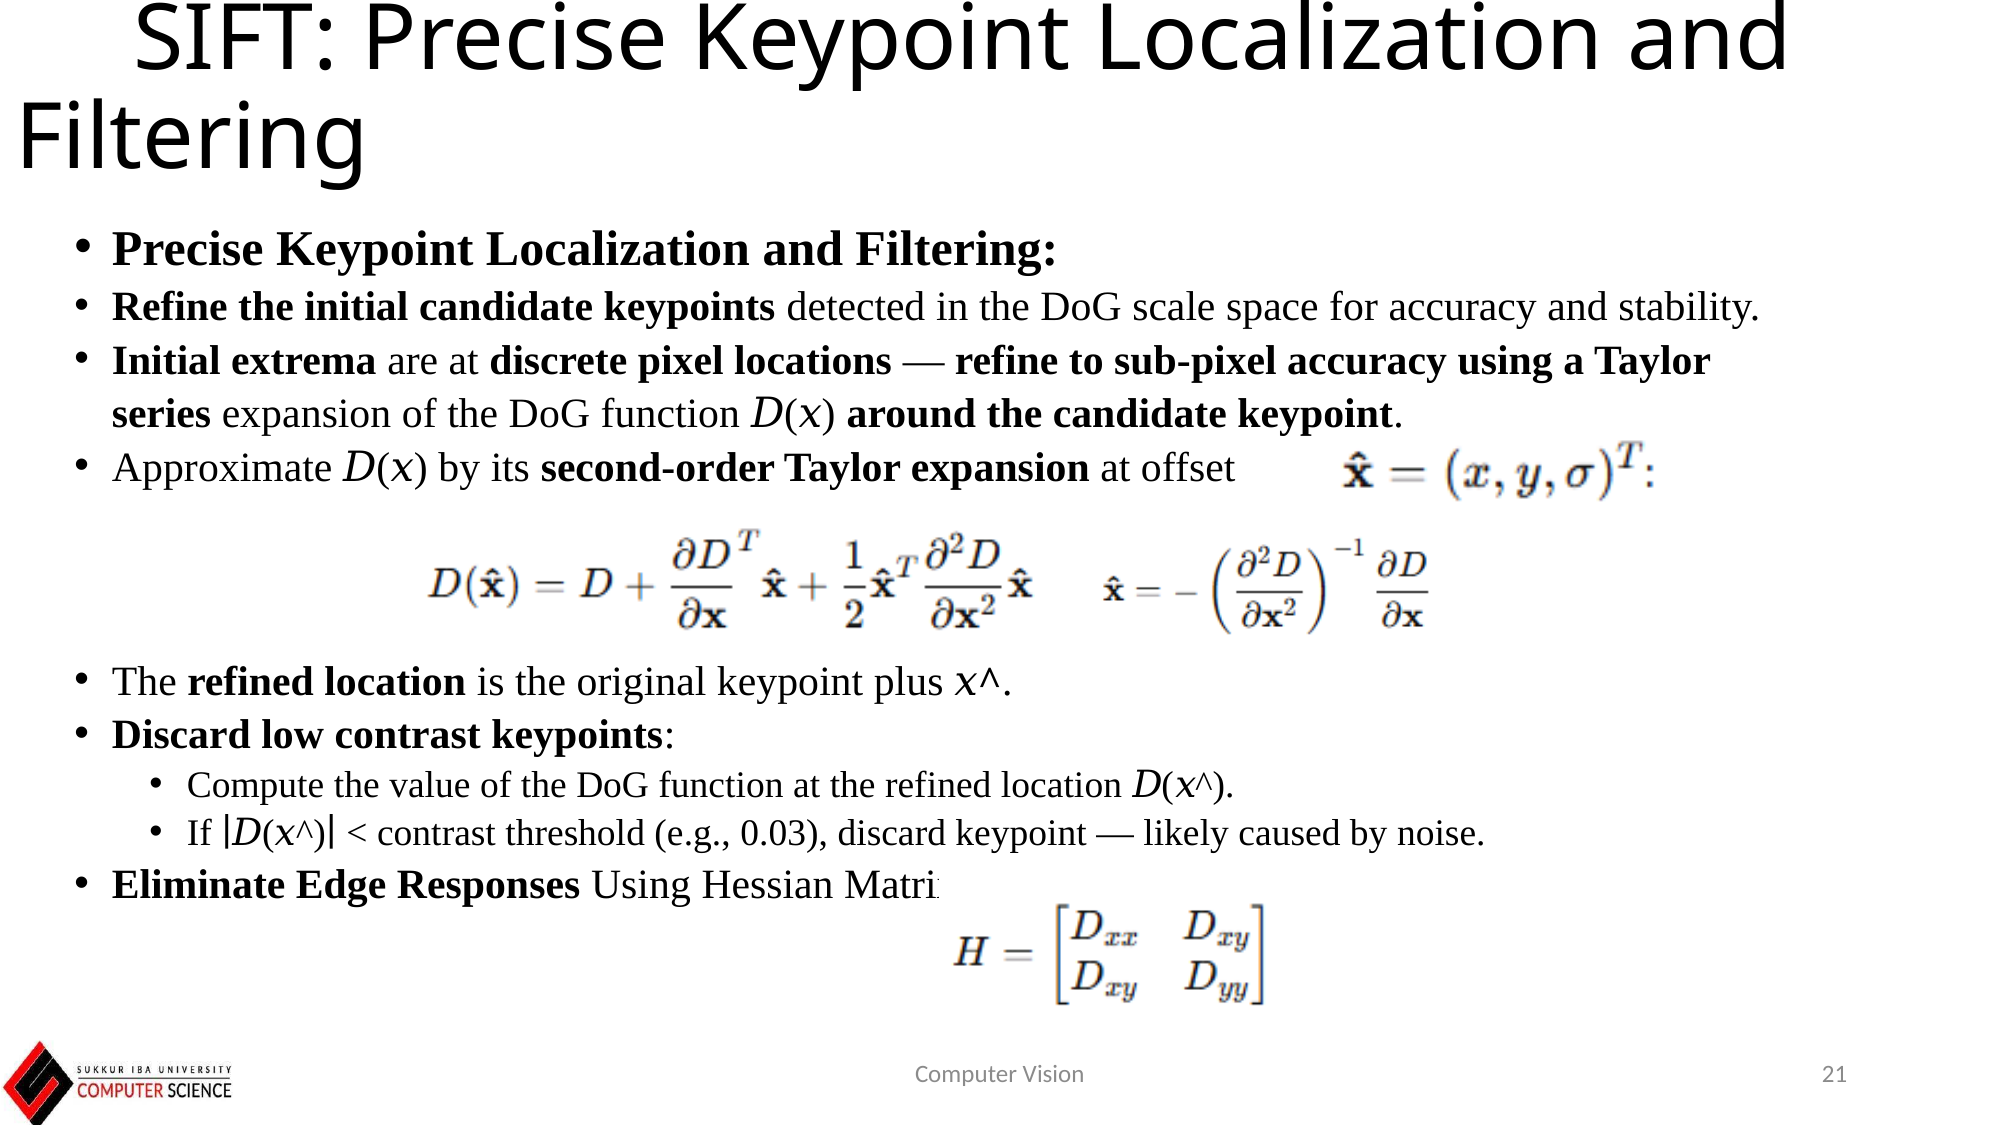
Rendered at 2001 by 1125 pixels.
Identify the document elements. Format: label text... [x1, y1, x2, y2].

slide_number 21 [1412, 1042, 1863, 1103]
picture [1067, 439, 1659, 640]
footer Computer Vision [662, 1042, 1338, 1103]
picture [939, 863, 1294, 1014]
picture [422, 514, 1048, 637]
picture [1, 1040, 233, 1125]
list Precise Keypoint Localization and Filtering: Refine the initial candidate keypoints detected in the DoG scale space for accuracy and stability. Initial extrema are at discrete pixel locations — refine to sub-pixel accuracy using a Taylor series expansion of the DoG function 𝐷(𝑥) around the candidate keypoint. Approximate 𝐷(𝑥) by its second-order Taylor expansion at offset The refined location is the original keypoint plus 𝑥^. Discard low contrast keypoints: Compute the value of the DoG function at the refined location 𝐷(𝑥^). If ∣𝐷(𝑥^)∣ < contrast threshold (e.g., 0.03), discard keypoint — likely caused by noise. Eliminate Edge Responses Using Hessian Matrix [59, 203, 1785, 918]
title SIFT: Precise Keypoint Localization and Filtering [0, 0, 2000, 178]
